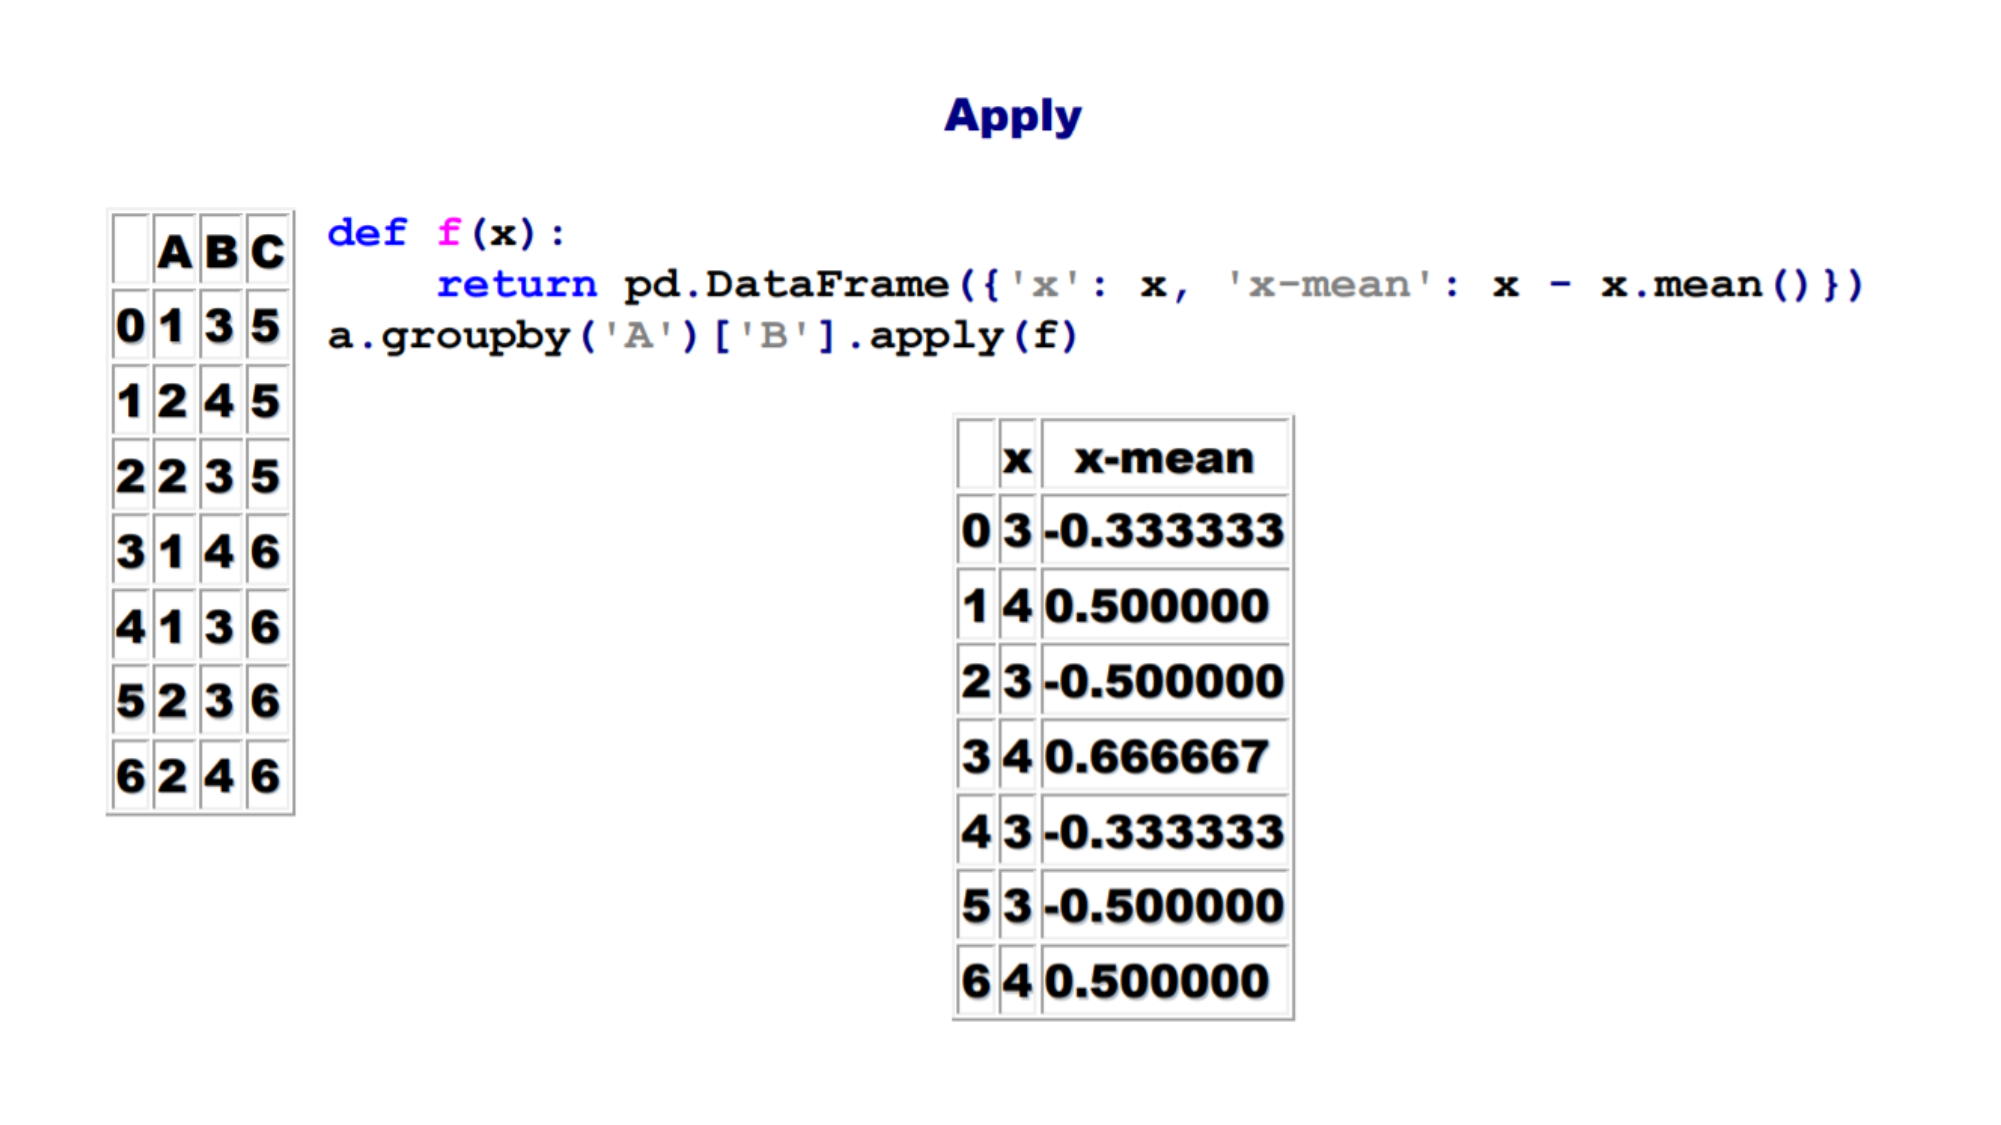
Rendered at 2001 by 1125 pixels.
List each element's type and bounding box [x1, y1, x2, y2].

list [94, 81, 1884, 1043]
